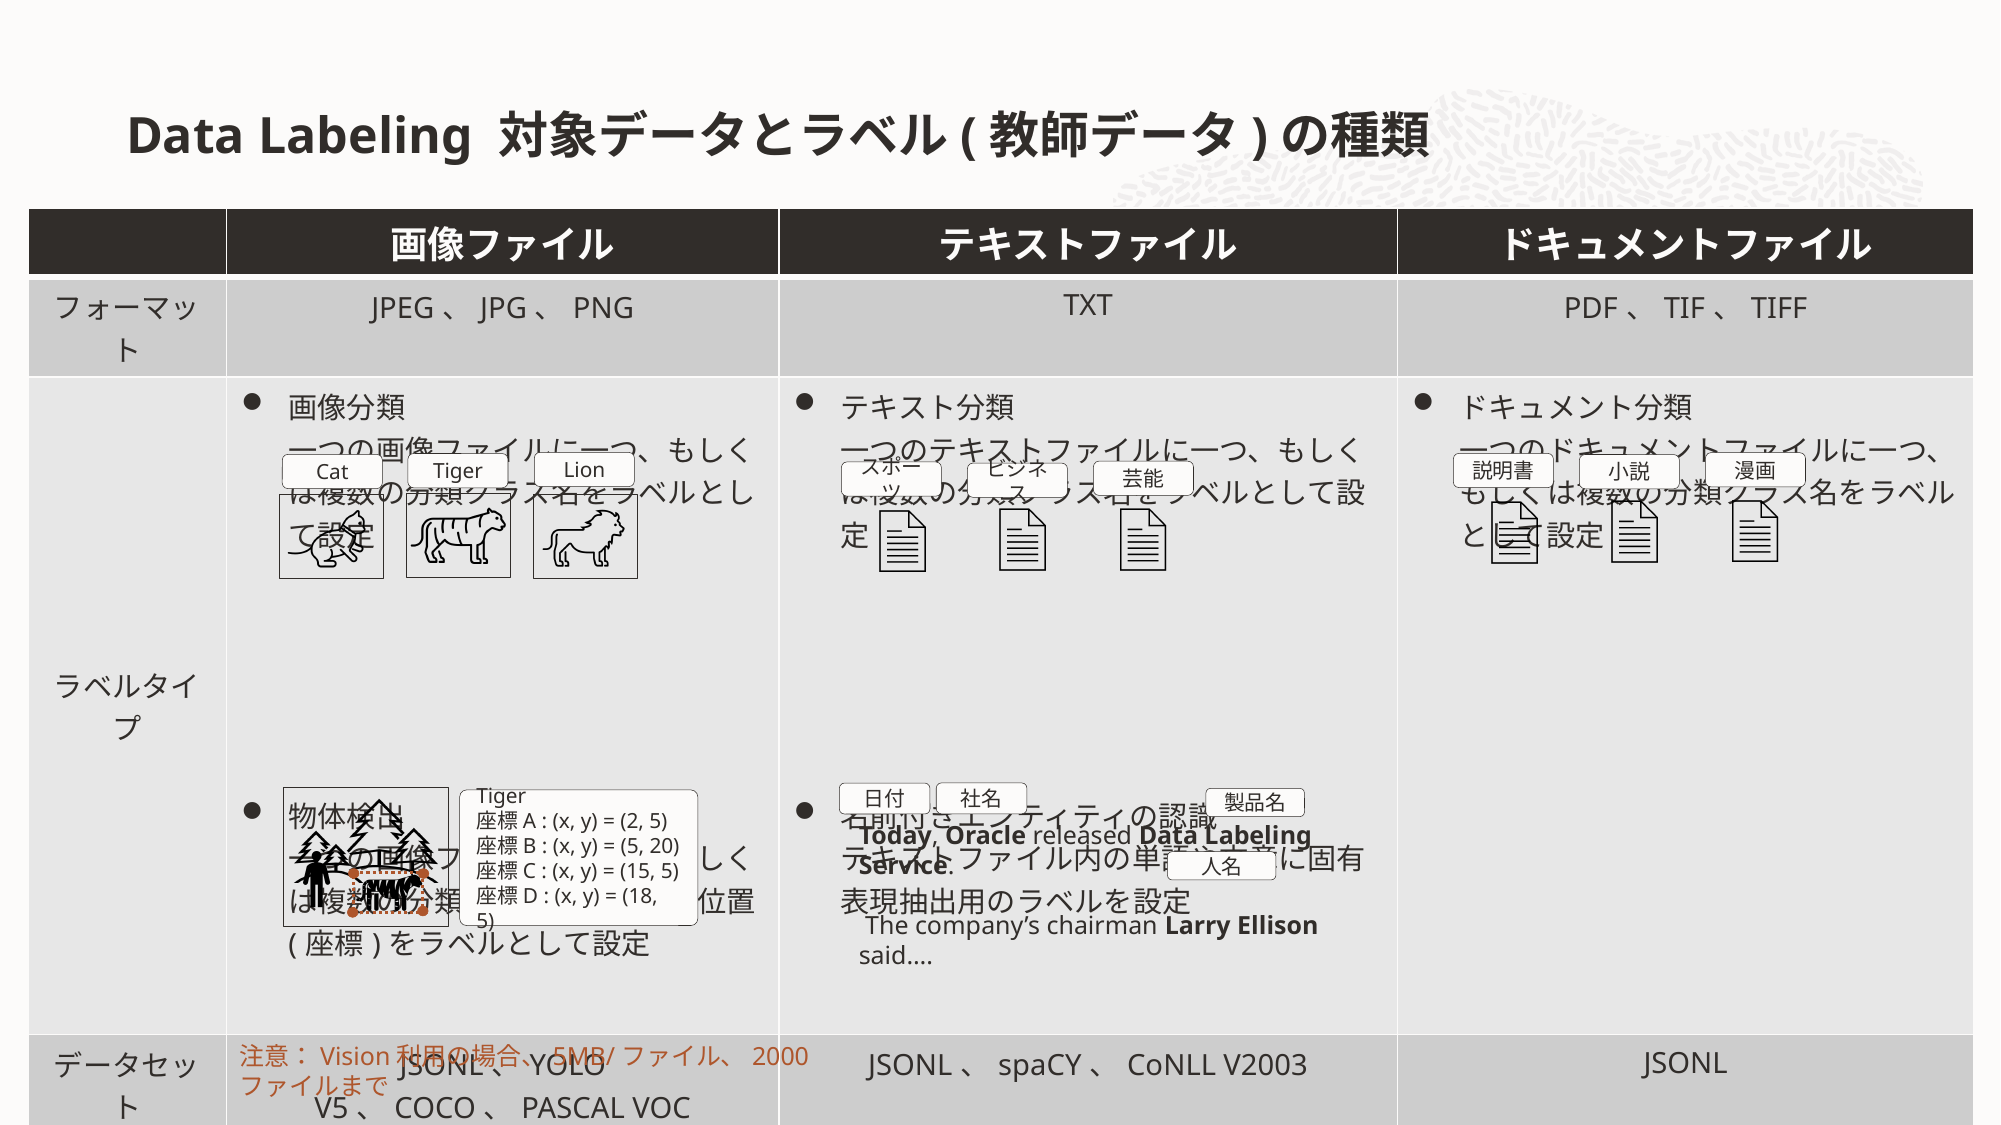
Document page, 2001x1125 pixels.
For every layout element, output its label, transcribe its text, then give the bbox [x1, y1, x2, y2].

table_cell JPEG、JPG、PNG [227, 280, 778, 376]
table_cell JSONL、spaCY、CoNLL V2003 [780, 1035, 1397, 1125]
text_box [1453, 452, 1806, 570]
table_cell フォーマット [29, 280, 226, 376]
table_cell テキスト分類 一つのテキストファイルに一つ、もしくは複数の分類クラス名をラベルとして設定 名前付きエンティティの認識 テキストファイル内の単語や文章に固有表現抽出用のラベルを設定 [780, 378, 1397, 1034]
table_cell 画像分類 一つの画像ファイルに一つ、もしくは複数の分類クラス名をラベルとして設定 物体検出 一つの画像ファイルに一つ、もしくは複数の分類クラス名と物体の位置(座標)をラベルとして設定 [227, 378, 778, 1033]
picture [1100, 44, 1934, 207]
table_header テキストファイル [780, 209, 1397, 274]
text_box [839, 782, 1412, 919]
title Data Labeling 対象データとラベル(教師データ)の種類 [126, 29, 1877, 165]
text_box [841, 461, 1194, 579]
table_cell ラベルタイプ [29, 378, 226, 1034]
table_cell TXT [780, 280, 1397, 376]
table_header ドキュメントファイル [1398, 209, 1973, 274]
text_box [279, 452, 638, 587]
table_cell JSONL [1398, 1035, 1973, 1125]
table_header [29, 209, 226, 274]
table_cell ドキュメント分類 一つのドキュメントファイルに一つ、もしくは複数の分類クラス名をラベルとして設定 [1398, 378, 1973, 1034]
table_cell PDF、TIF、TIFF [1398, 280, 1973, 376]
text_box 注意：Vision利用の場合、5MB/ファイル、2000ファイルまで [224, 1033, 862, 1108]
table_header 画像ファイル [227, 209, 778, 274]
table_cell JSONL、YOLO V5、COCO、PASCAL VOC [227, 1108, 778, 1125]
table_cell データセット [29, 1035, 226, 1125]
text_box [282, 787, 698, 927]
